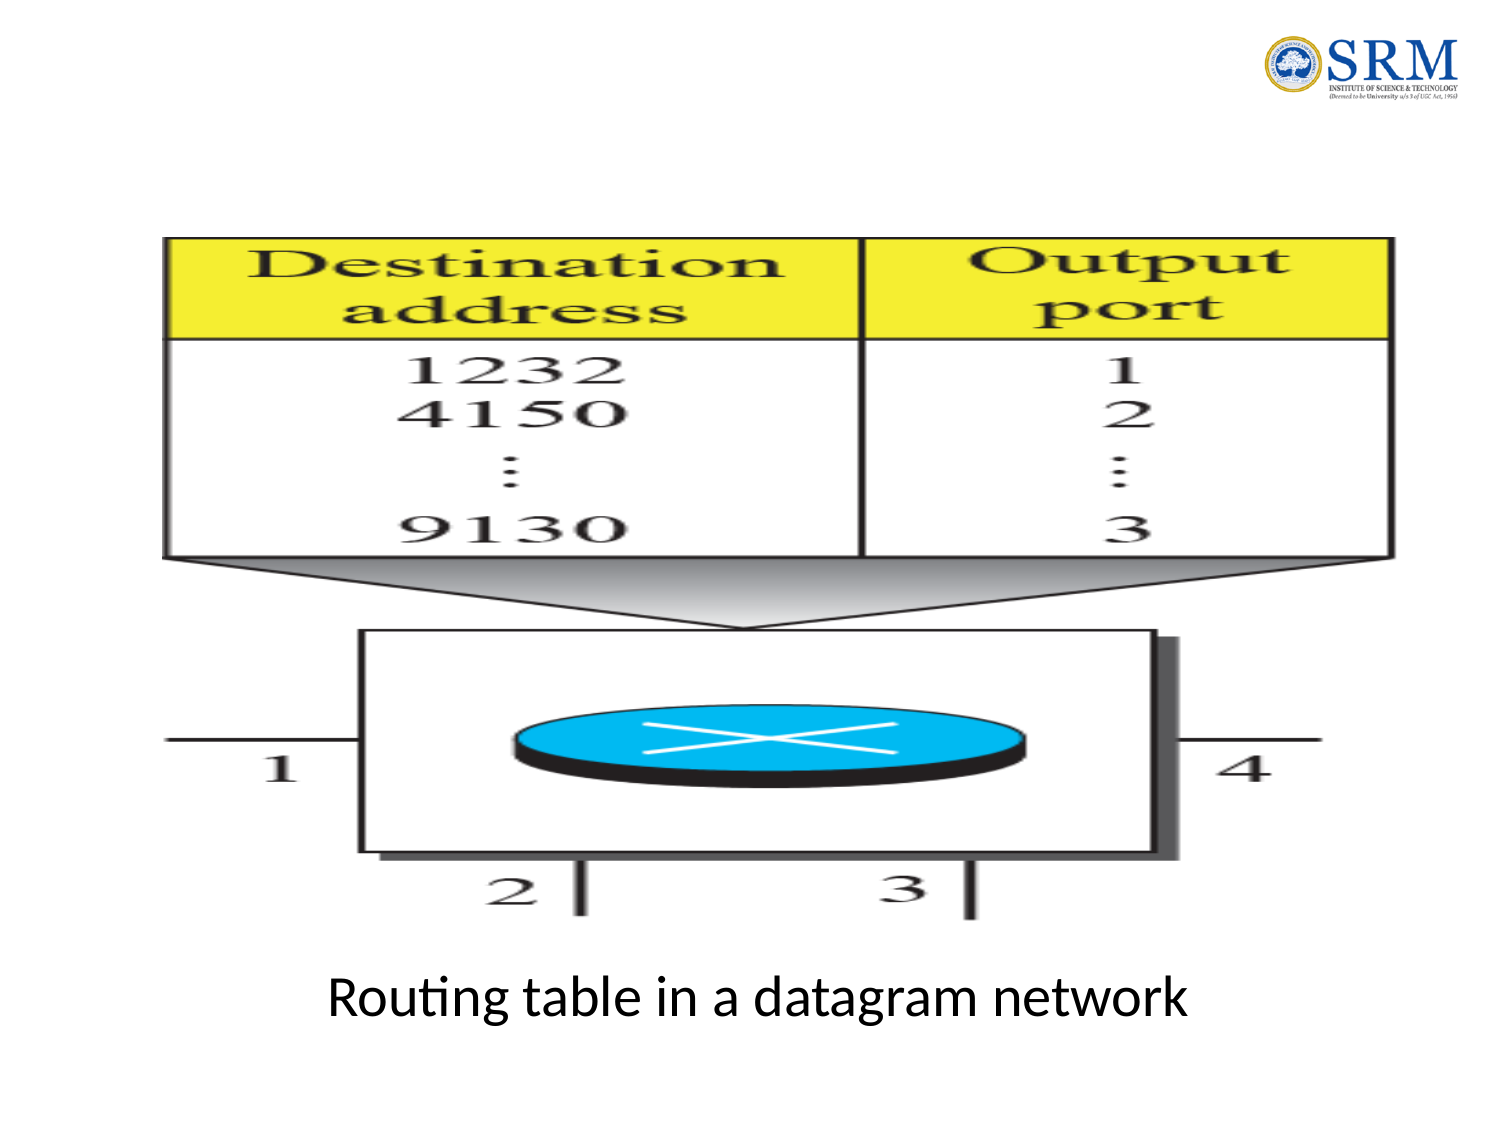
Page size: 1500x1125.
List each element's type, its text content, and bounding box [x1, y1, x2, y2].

text_box Routing table in a datagram network [312, 949, 1350, 1037]
picture [162, 237, 1401, 921]
picture [1262, 24, 1463, 108]
